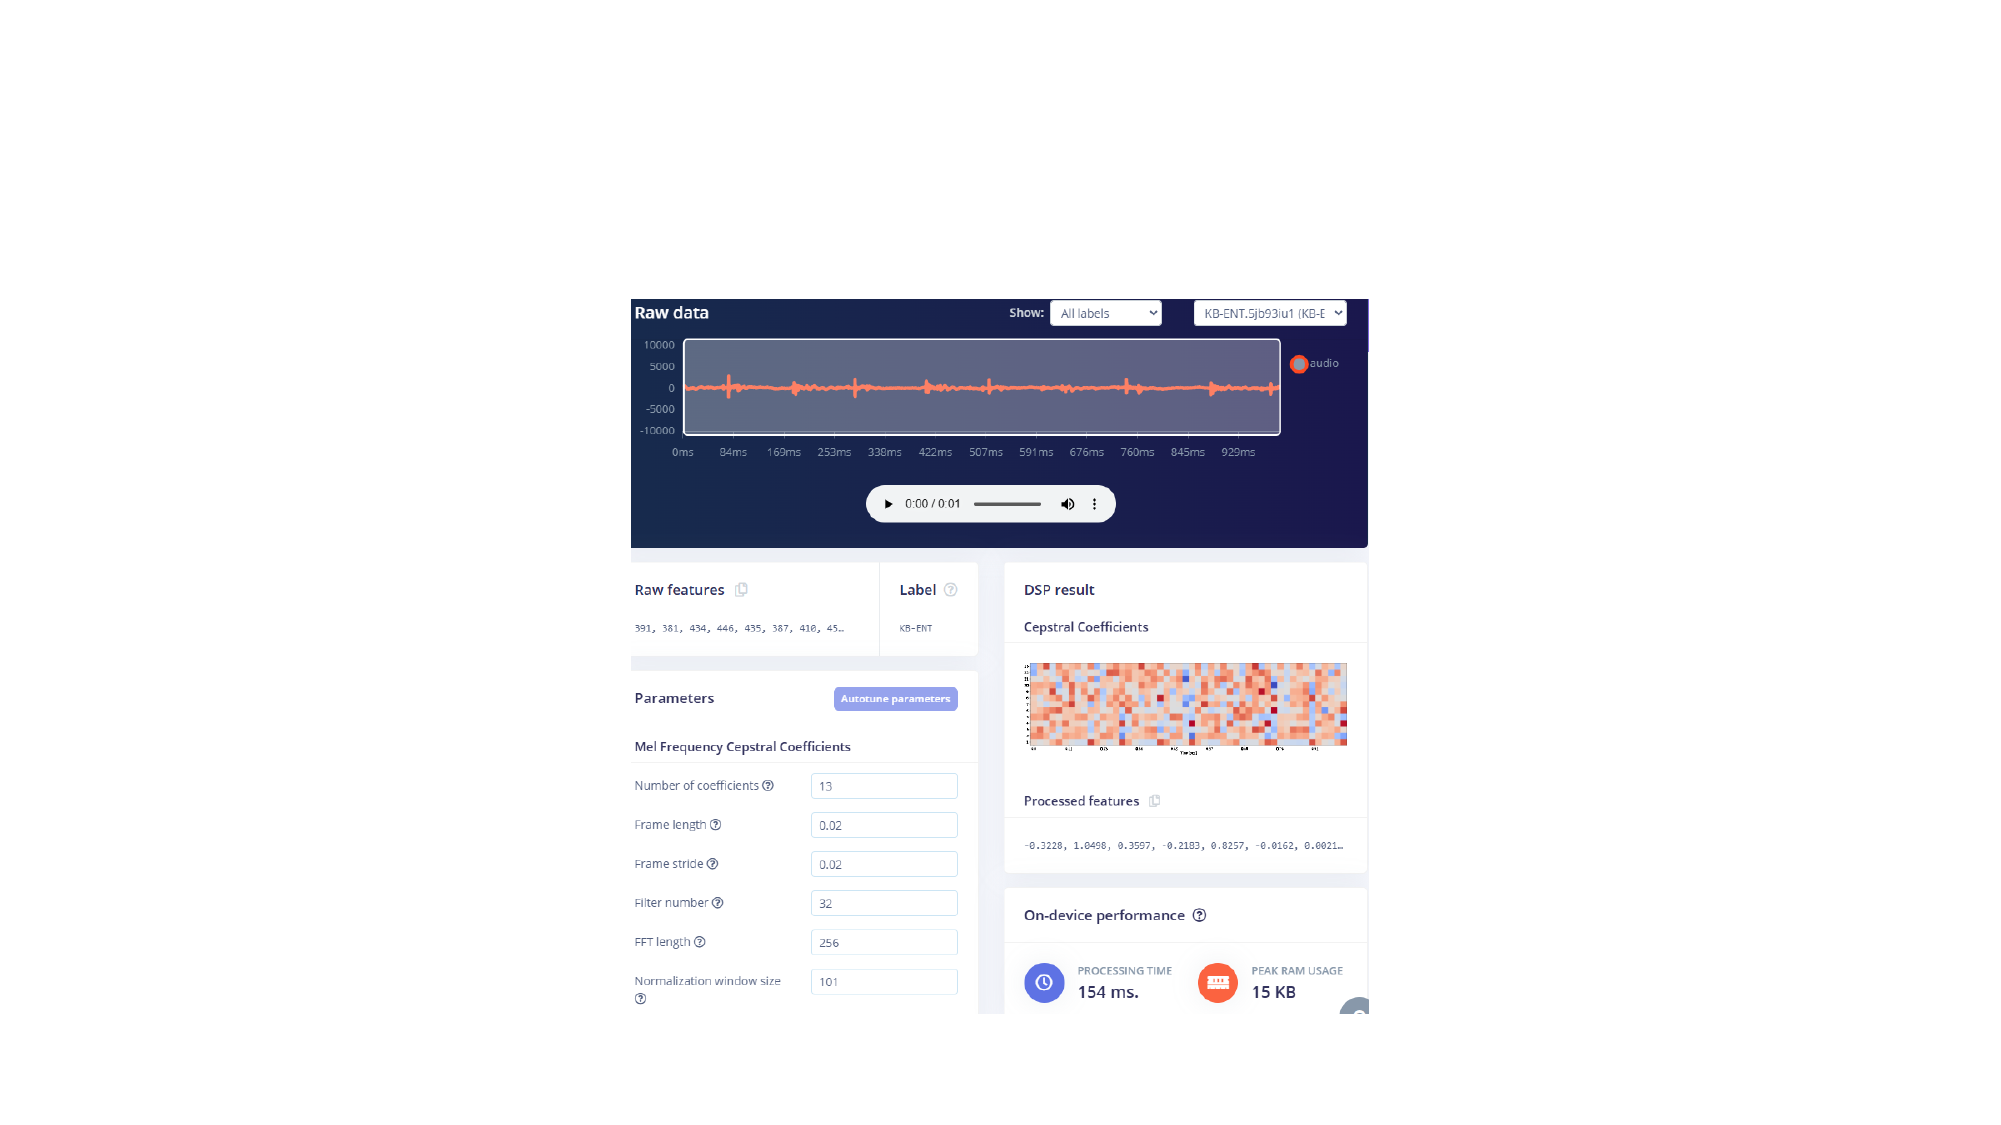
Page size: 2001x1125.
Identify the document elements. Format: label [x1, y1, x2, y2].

list [631, 298, 1369, 1014]
